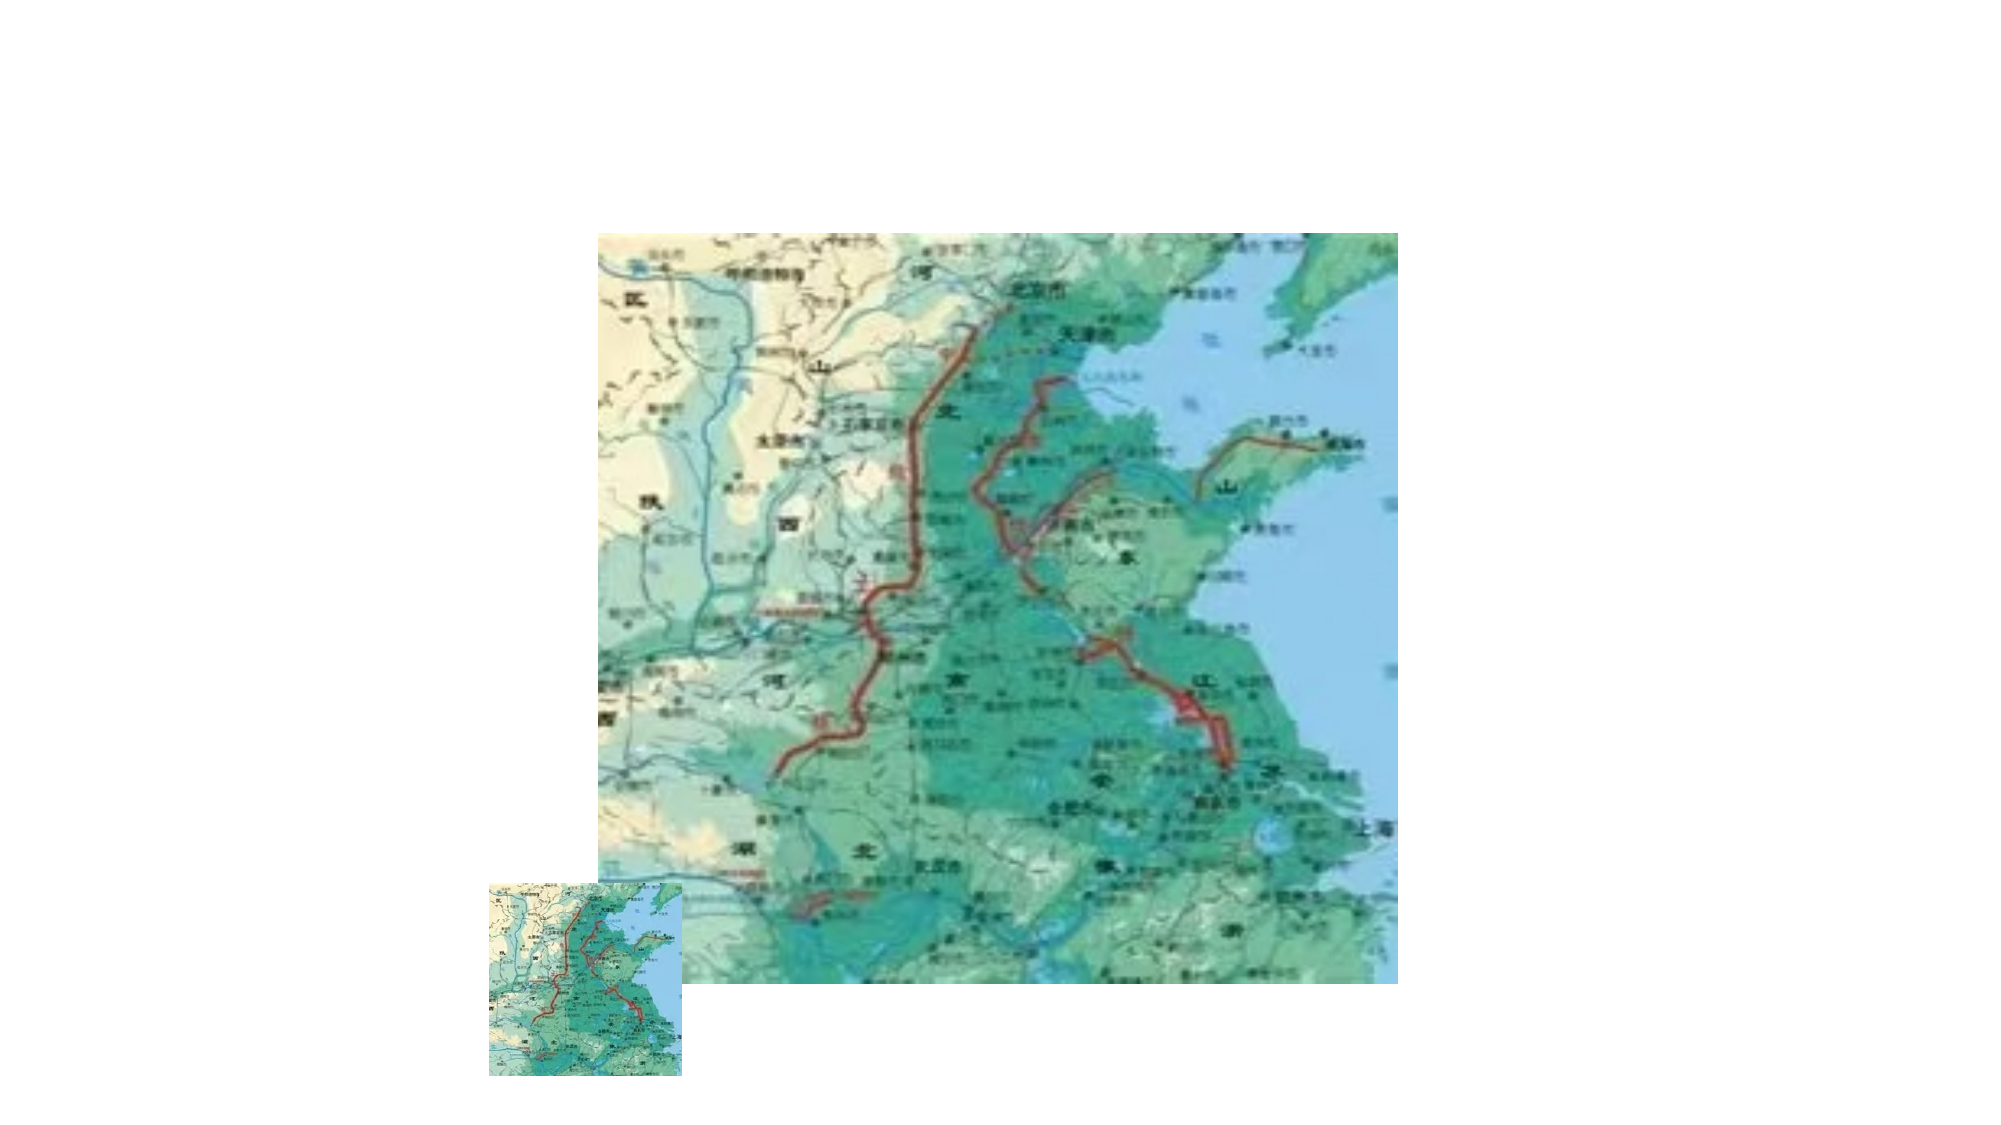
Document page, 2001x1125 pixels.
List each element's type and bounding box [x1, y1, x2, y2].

list [597, 233, 1399, 984]
picture [489, 882, 683, 1076]
